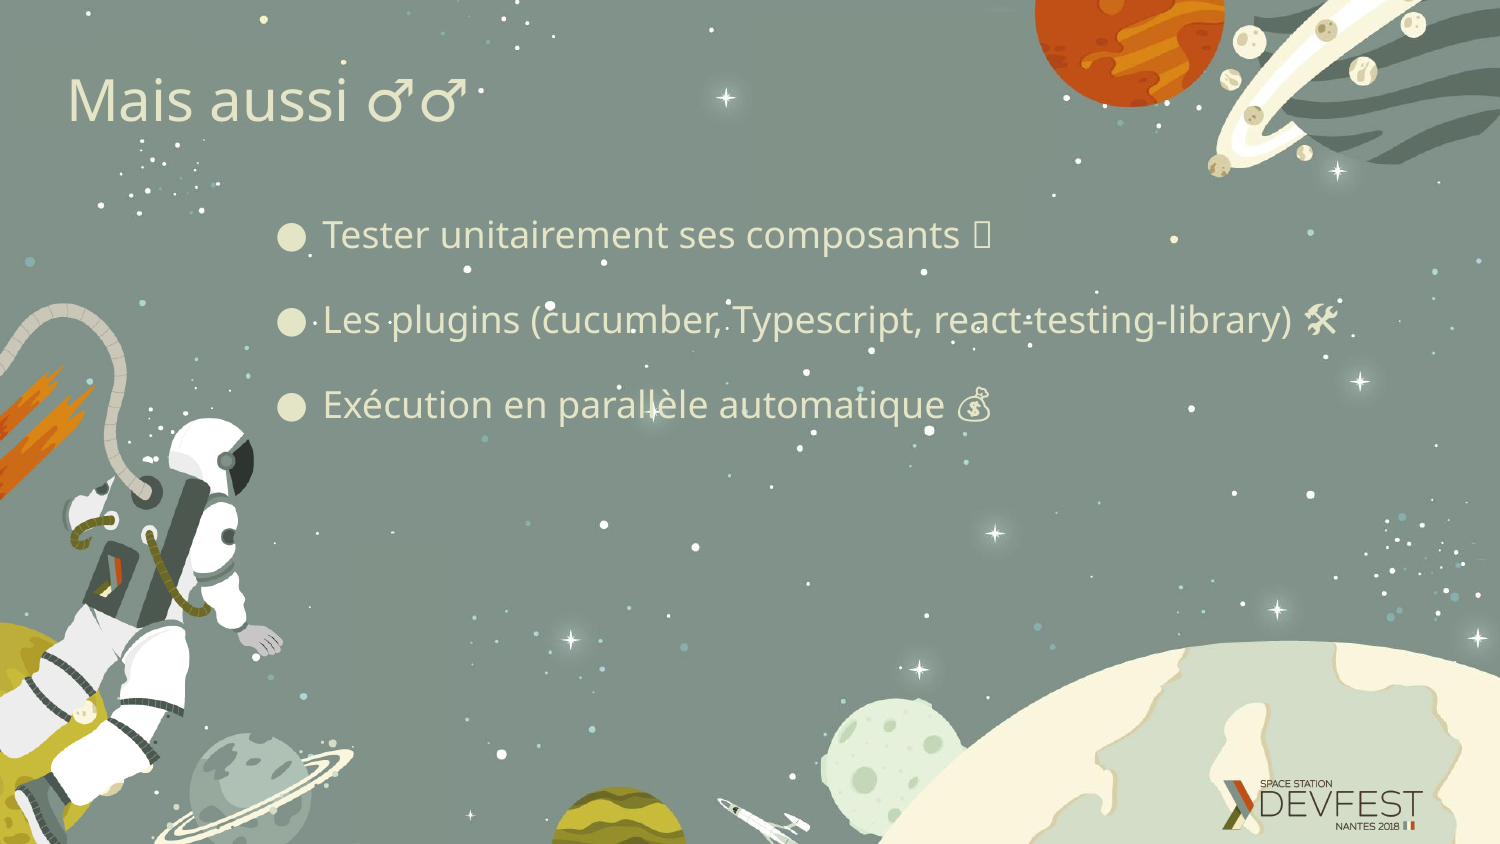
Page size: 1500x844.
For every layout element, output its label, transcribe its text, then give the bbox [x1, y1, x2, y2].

picture [0, 0, 1500, 844]
list Tester unitairement ses composants 👏 Les plugins (cucumber, Typescript, react-testing-library) 🛠 Exécution en parallèle automatique 💰 [260, 189, 1487, 819]
title Mais aussi 💁‍♂️ [51, 48, 1210, 142]
